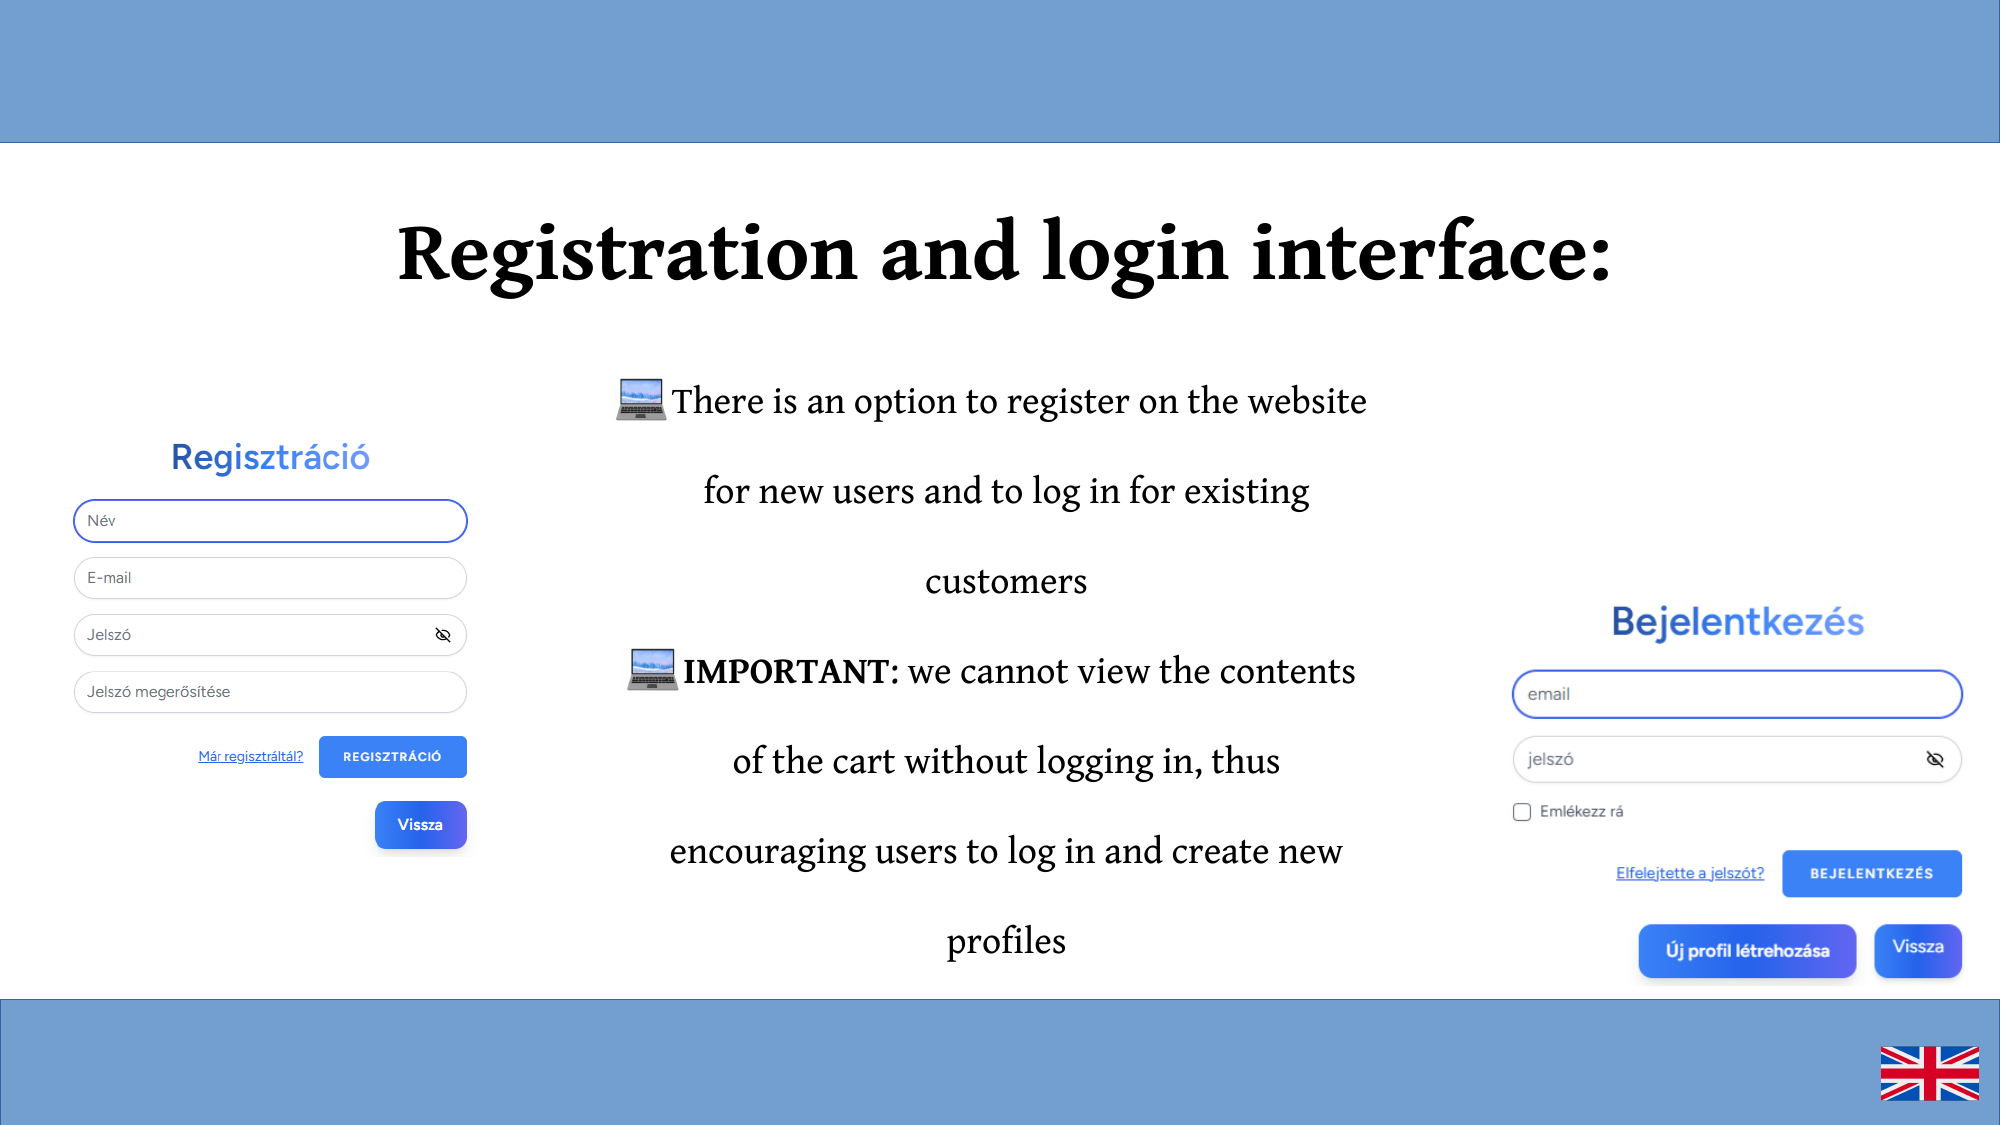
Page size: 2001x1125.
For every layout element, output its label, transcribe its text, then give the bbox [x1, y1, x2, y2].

picture [610, 376, 672, 422]
text_box Registration and login interface: [383, 88, 1742, 296]
picture [621, 646, 684, 692]
picture [1494, 590, 1979, 986]
text_box There is an option to register on the website for new users and to log in for existing customers IMPORTANT: we cannot view the contents of the cart without logging in, thus encouraging users to log in and create new profiles [590, 324, 1388, 945]
picture [1881, 1033, 1979, 1114]
picture [59, 425, 484, 857]
